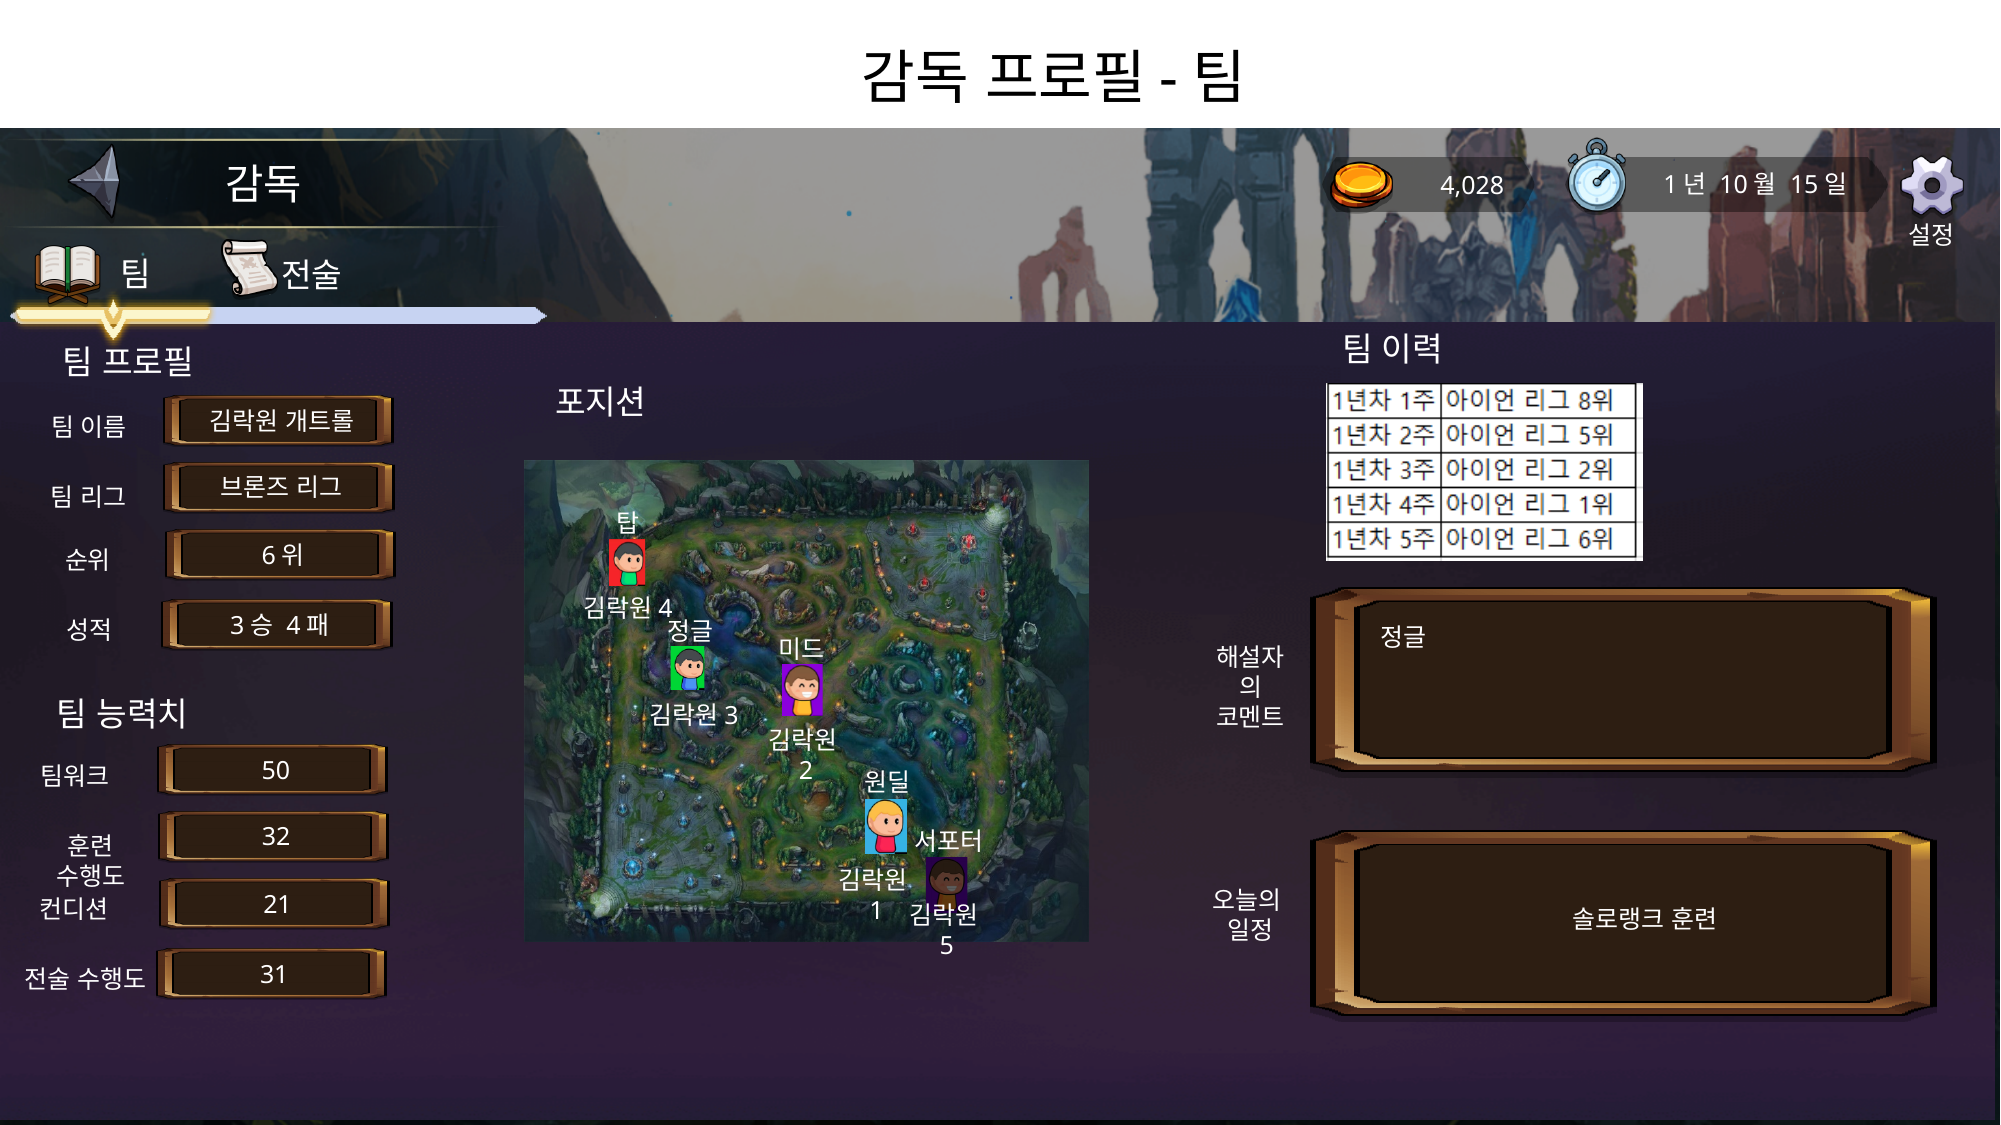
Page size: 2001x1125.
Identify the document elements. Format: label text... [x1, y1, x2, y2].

text_box 감독 프로필-팀 [630, 32, 1477, 118]
picture [0, 128, 2000, 1125]
